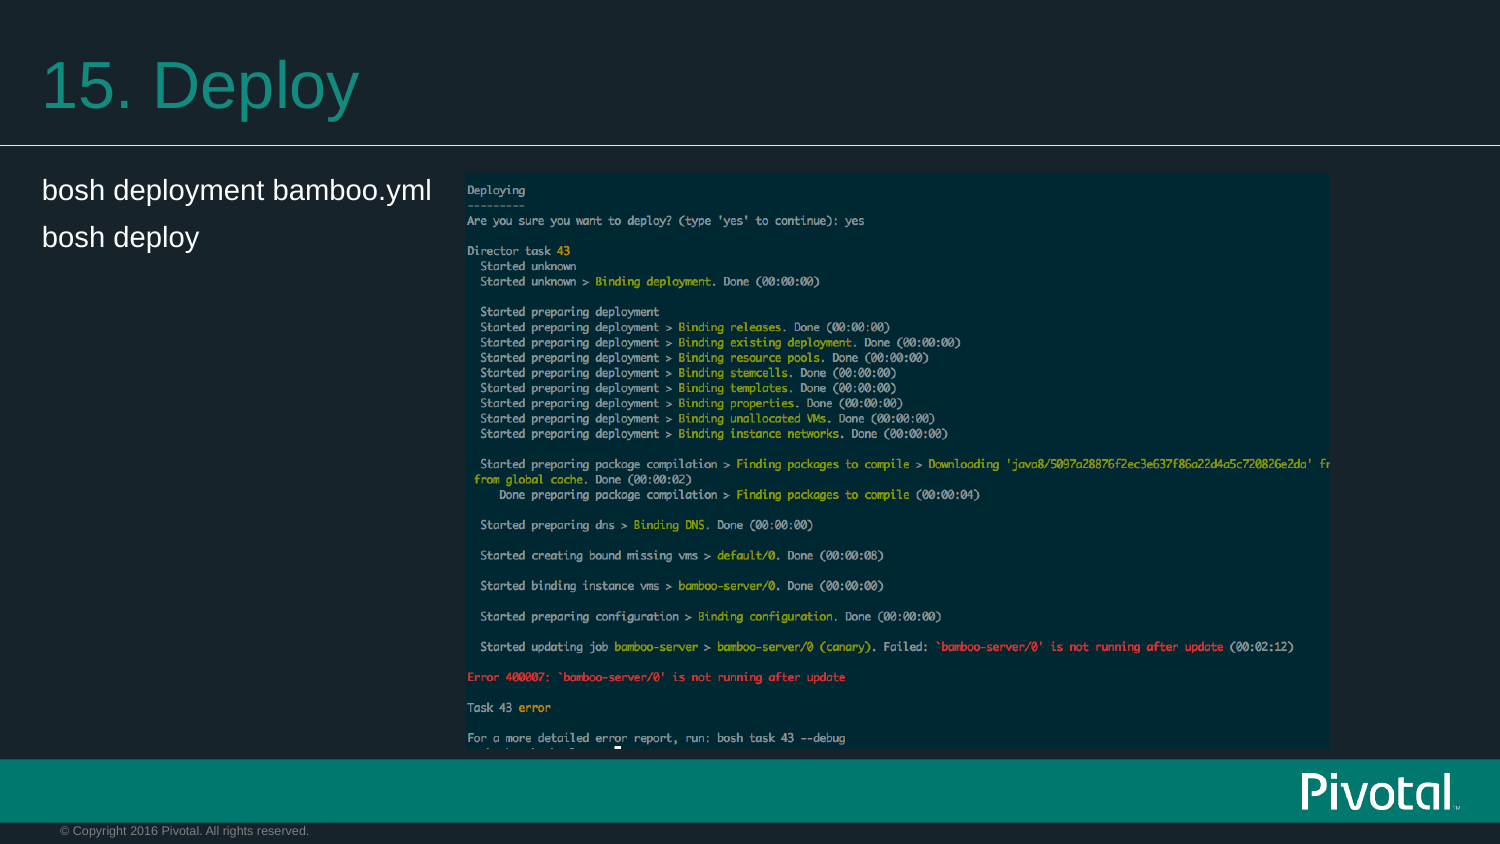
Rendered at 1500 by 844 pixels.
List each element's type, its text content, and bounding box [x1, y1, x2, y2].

picture [633, 387, 648, 392]
picture [893, 353, 903, 360]
title 15. Deploy [26, 52, 1461, 113]
picture [505, 354, 511, 361]
picture [716, 341, 723, 348]
picture [532, 417, 543, 424]
picture [1087, 460, 1096, 467]
picture [852, 324, 861, 330]
picture [690, 521, 700, 528]
picture [598, 353, 604, 361]
picture [904, 613, 916, 620]
picture [545, 341, 553, 348]
picture [716, 417, 723, 424]
picture [782, 278, 794, 284]
picture [629, 615, 635, 622]
picture [961, 491, 972, 498]
picture [822, 463, 831, 471]
picture [846, 552, 858, 558]
picture [598, 429, 604, 437]
picture [633, 417, 652, 422]
picture [737, 432, 745, 437]
picture [929, 431, 938, 436]
picture [818, 734, 827, 741]
picture [629, 493, 636, 500]
picture [598, 414, 610, 424]
picture [796, 341, 806, 348]
picture [1215, 460, 1225, 467]
picture [633, 402, 648, 406]
picture [600, 323, 610, 333]
picture [942, 490, 954, 498]
picture [865, 581, 877, 590]
picture [910, 353, 922, 361]
picture [581, 432, 588, 440]
picture [825, 341, 841, 346]
picture [575, 554, 582, 561]
picture [540, 247, 548, 255]
picture [904, 339, 916, 346]
picture [655, 280, 665, 287]
picture [805, 353, 810, 361]
picture [768, 581, 775, 590]
picture [884, 613, 896, 619]
picture [684, 554, 696, 559]
picture [662, 646, 671, 651]
picture [1260, 460, 1267, 467]
picture [876, 463, 885, 470]
picture [814, 493, 827, 501]
picture [505, 430, 511, 437]
picture [865, 552, 873, 559]
picture [628, 280, 639, 288]
picture [799, 584, 812, 590]
picture [532, 356, 543, 363]
picture [893, 429, 903, 436]
picture [545, 417, 553, 424]
picture [532, 493, 543, 500]
picture [684, 645, 697, 651]
picture [615, 642, 622, 650]
picture [872, 324, 880, 330]
picture [633, 341, 652, 346]
list bosh deployment bamboo.yml bosh deploy [26, 156, 476, 232]
picture [600, 399, 610, 409]
picture [878, 368, 890, 377]
picture [863, 432, 873, 437]
picture [861, 368, 871, 377]
picture [799, 554, 812, 559]
picture [635, 476, 646, 482]
picture [769, 341, 780, 349]
picture [767, 552, 775, 559]
picture [844, 645, 859, 650]
picture [884, 400, 893, 406]
picture [628, 554, 637, 559]
picture [897, 415, 909, 421]
picture [641, 737, 648, 743]
picture [829, 581, 839, 590]
picture [581, 356, 588, 364]
picture [769, 645, 783, 650]
picture [735, 615, 742, 622]
picture [756, 522, 767, 529]
picture [923, 339, 935, 345]
picture [788, 356, 795, 363]
picture [633, 371, 652, 377]
picture [610, 676, 620, 680]
picture [505, 643, 511, 650]
picture [545, 463, 552, 470]
picture [654, 476, 666, 483]
picture [469, 734, 475, 741]
picture [549, 280, 558, 285]
picture [989, 646, 998, 651]
picture [505, 369, 511, 376]
picture [716, 432, 723, 439]
picture [658, 493, 668, 498]
picture [468, 217, 479, 224]
picture [776, 522, 786, 529]
picture [764, 733, 772, 742]
picture [882, 385, 890, 392]
picture [613, 613, 620, 620]
picture [633, 310, 652, 316]
picture [545, 524, 552, 530]
picture [686, 491, 697, 498]
picture [782, 615, 789, 622]
picture [485, 703, 491, 711]
picture [545, 387, 552, 393]
picture [863, 385, 869, 392]
picture [545, 371, 553, 378]
picture [581, 615, 588, 623]
picture [581, 493, 588, 501]
picture [1302, 773, 1460, 810]
picture [630, 216, 636, 224]
picture [545, 402, 552, 409]
picture [716, 612, 723, 620]
picture [684, 584, 700, 589]
picture [942, 339, 954, 346]
picture [598, 307, 611, 318]
picture [910, 429, 922, 437]
picture [769, 493, 780, 501]
picture [581, 417, 588, 425]
picture [507, 674, 515, 679]
picture [545, 310, 553, 317]
picture [1239, 642, 1249, 651]
picture [726, 642, 744, 650]
picture [748, 584, 761, 590]
picture [633, 356, 642, 361]
picture [532, 371, 543, 378]
picture [633, 432, 642, 437]
picture [878, 415, 890, 421]
picture [840, 368, 851, 377]
picture [716, 356, 723, 363]
picture [593, 642, 597, 652]
picture [532, 432, 543, 439]
picture [581, 341, 588, 349]
picture [801, 278, 813, 285]
picture [872, 353, 883, 360]
picture [505, 308, 511, 315]
picture [812, 219, 825, 224]
picture [684, 280, 700, 285]
picture [645, 584, 658, 590]
picture [505, 582, 511, 589]
picture [532, 310, 543, 318]
picture [545, 615, 553, 622]
picture [744, 371, 758, 377]
picture [751, 339, 761, 346]
picture [472, 189, 482, 196]
picture [917, 415, 928, 421]
picture [1055, 460, 1064, 468]
picture [942, 643, 949, 650]
picture [545, 326, 552, 333]
picture [734, 417, 744, 422]
picture [850, 400, 858, 406]
picture [735, 280, 748, 285]
picture [818, 430, 830, 437]
picture [1180, 460, 1187, 467]
picture [763, 278, 775, 285]
picture [491, 478, 499, 483]
picture [729, 734, 738, 742]
picture [737, 387, 752, 394]
picture [625, 645, 636, 650]
picture [600, 384, 611, 394]
picture [633, 326, 648, 330]
picture [865, 400, 877, 407]
picture [517, 674, 528, 680]
picture [598, 338, 610, 348]
picture [532, 615, 543, 622]
picture [598, 368, 611, 378]
picture [673, 476, 681, 483]
picture [631, 463, 639, 470]
picture [840, 385, 850, 392]
picture [827, 552, 839, 559]
picture [846, 581, 858, 590]
picture [809, 415, 824, 422]
picture [799, 522, 805, 529]
picture [953, 645, 963, 650]
picture [833, 324, 845, 331]
picture [1152, 642, 1159, 650]
picture [596, 493, 603, 500]
picture [876, 493, 889, 500]
picture [1144, 463, 1155, 467]
picture [1039, 460, 1046, 467]
picture [660, 554, 671, 562]
picture [718, 551, 729, 559]
picture [1256, 642, 1265, 651]
picture [532, 341, 543, 348]
picture [923, 490, 935, 497]
picture [562, 280, 572, 285]
picture [801, 613, 812, 620]
picture [923, 613, 935, 619]
picture [788, 493, 795, 500]
